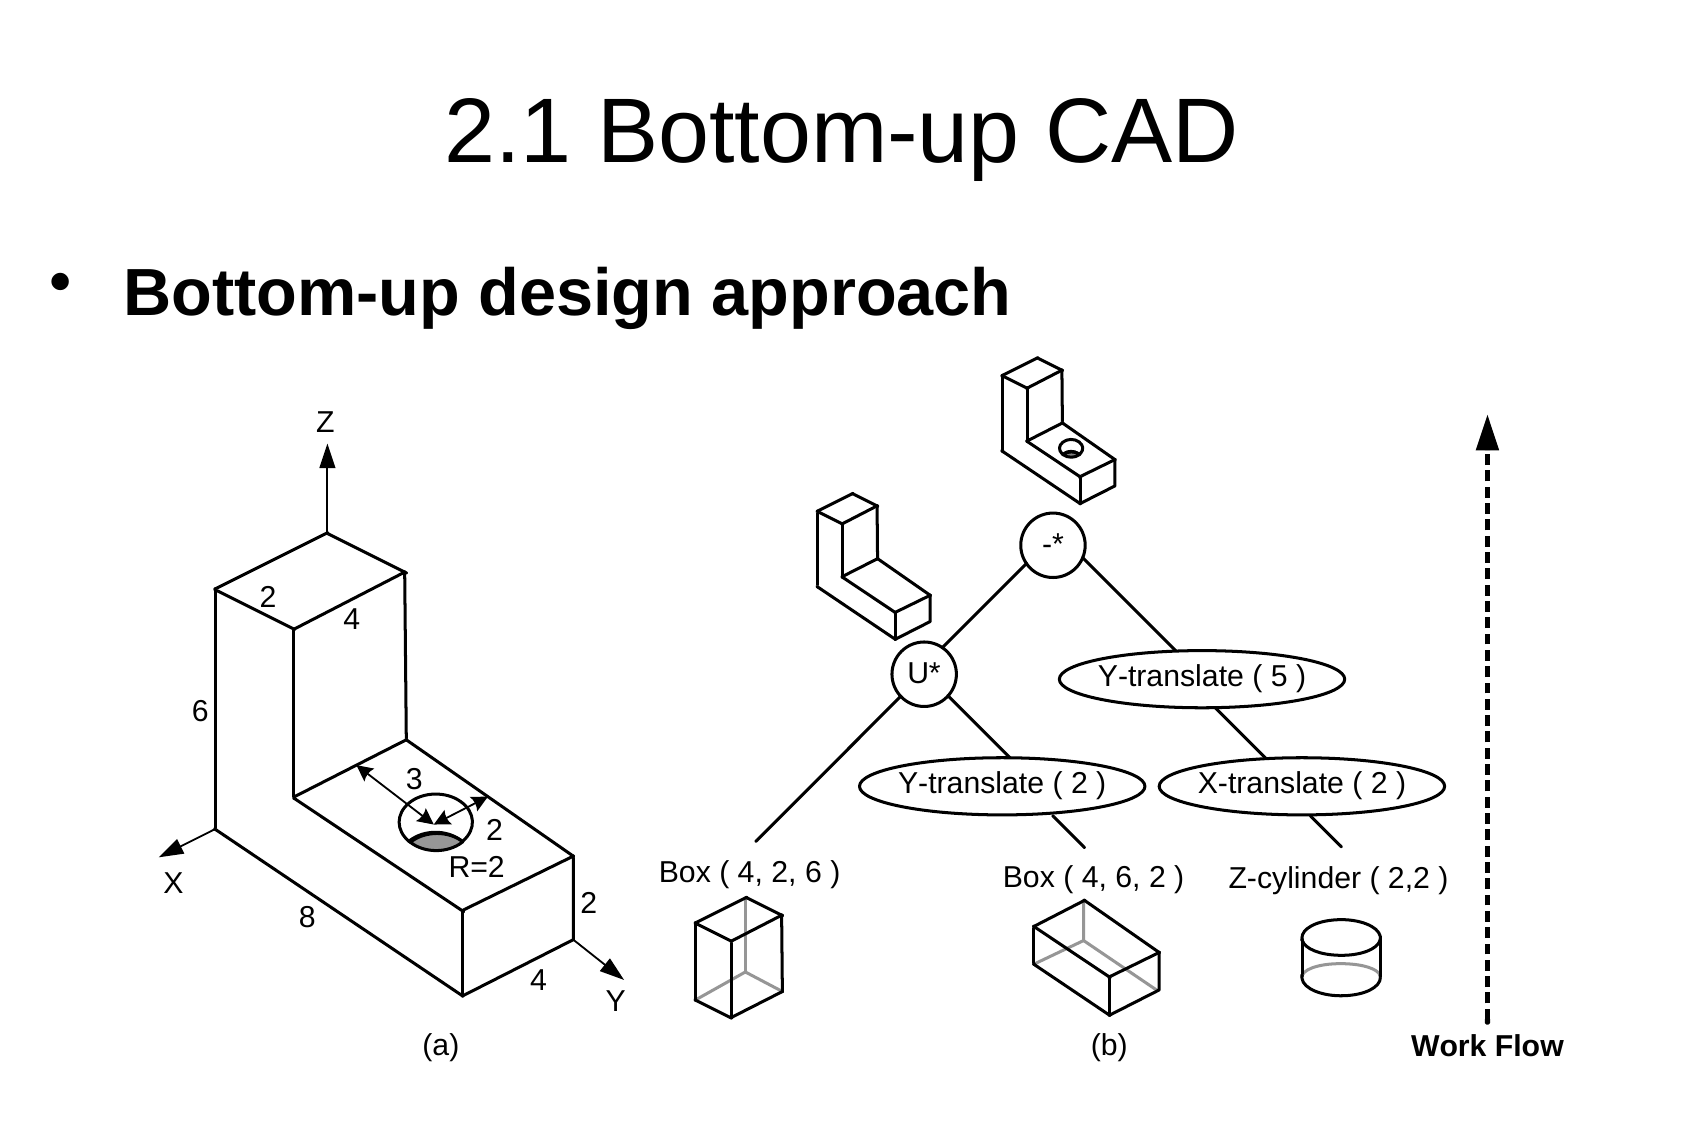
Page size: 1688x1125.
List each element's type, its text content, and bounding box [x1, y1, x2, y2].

list Bottom-up design approach [34, 241, 1109, 849]
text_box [129, 343, 1586, 1088]
title 2.1 Bottom-up CAD [124, 32, 1560, 221]
